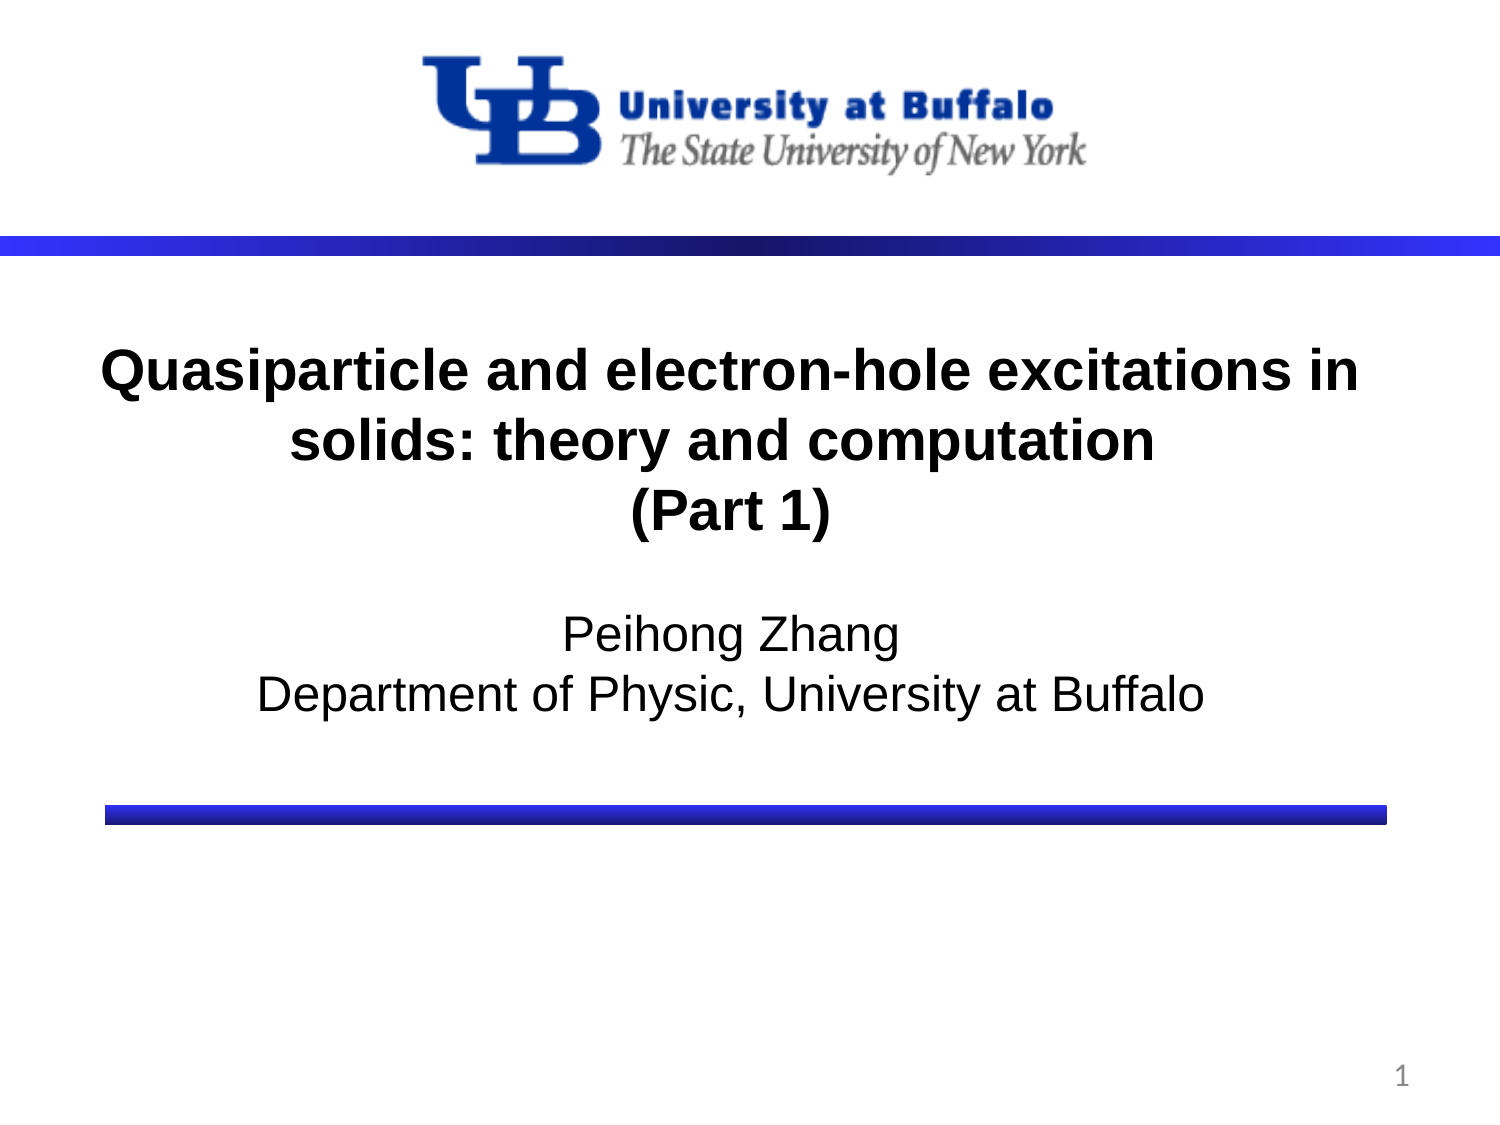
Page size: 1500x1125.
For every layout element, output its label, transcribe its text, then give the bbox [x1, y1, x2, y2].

text_box [105, 805, 1387, 825]
picture [356, 0, 1156, 234]
text_box Quasiparticle and electron-hole excitations in solids: theory and computation (Part 1) [75, 324, 1388, 550]
text_box [0, 236, 1500, 256]
slide_number 1 [1074, 1042, 1425, 1103]
text_box Peihong Zhang Department of Physic, University at Buffalo [152, 564, 1311, 730]
